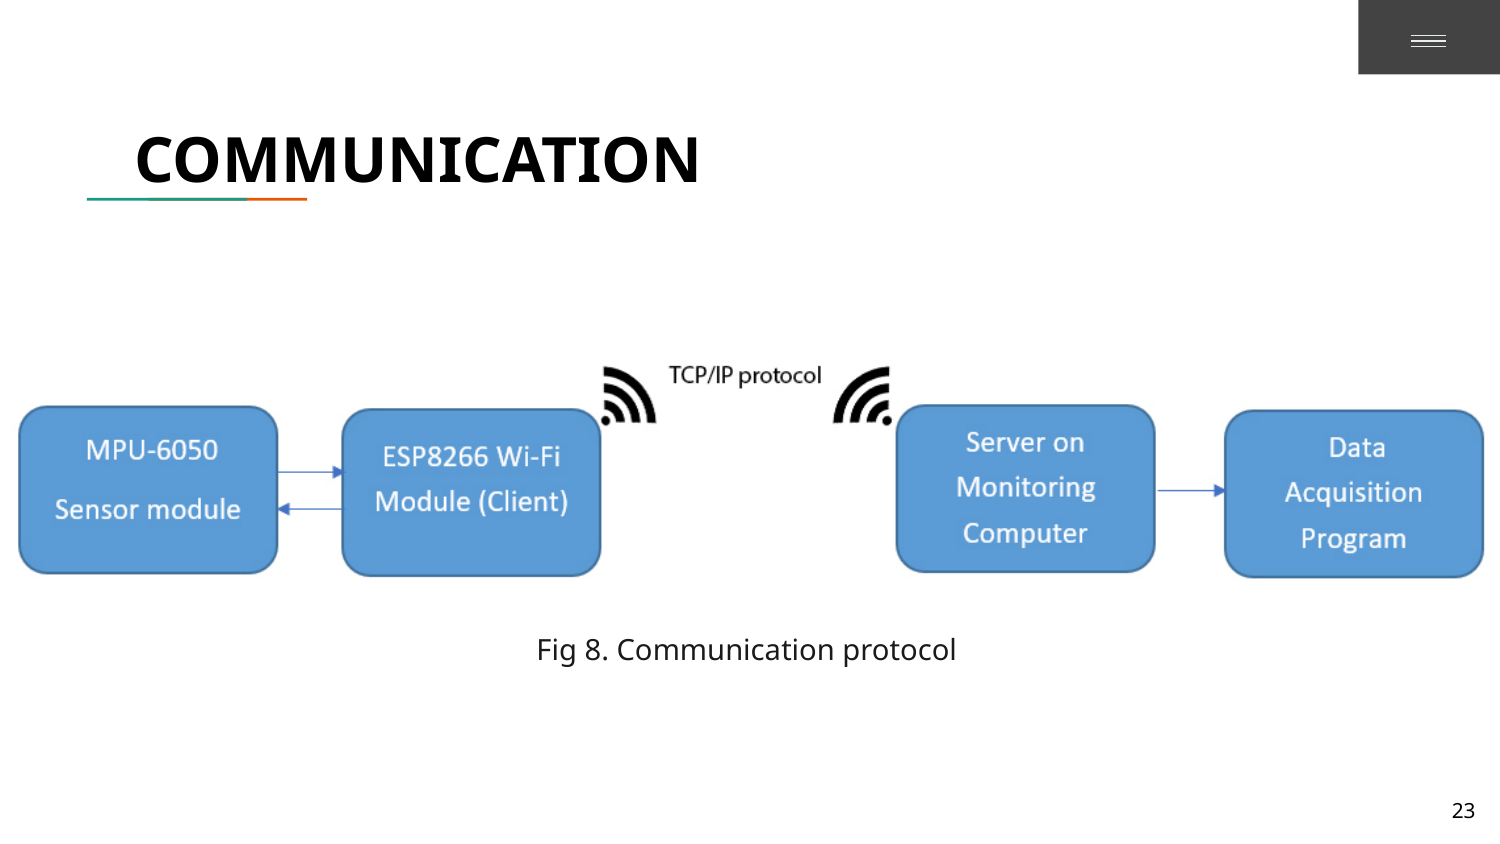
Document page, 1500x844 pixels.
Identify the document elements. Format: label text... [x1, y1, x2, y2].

text_box Fig 8. Communication protocol [497, 610, 1500, 844]
picture [0, 349, 1500, 593]
title COMMUNICATION [119, 104, 1270, 163]
